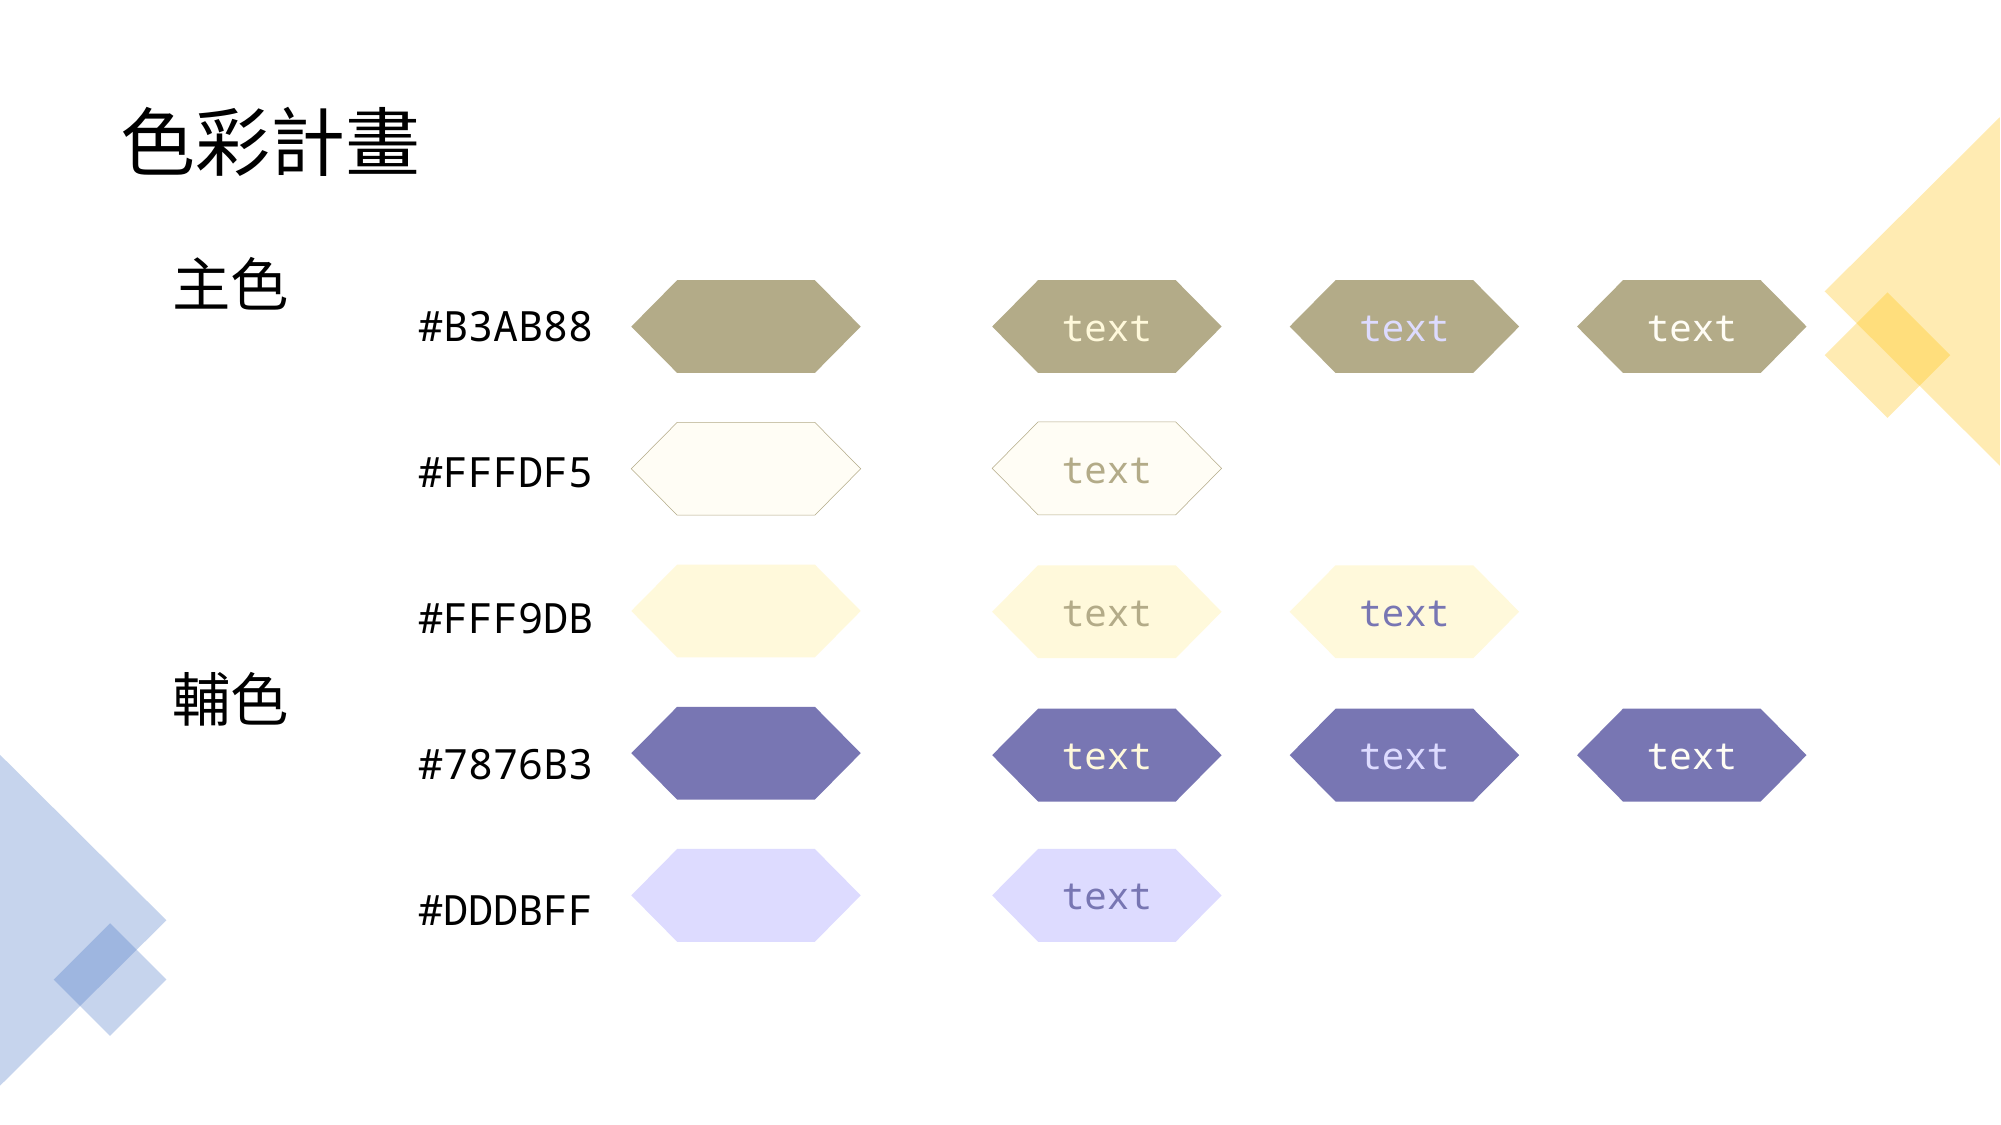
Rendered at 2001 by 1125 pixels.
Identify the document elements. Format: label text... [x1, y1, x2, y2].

text_box text [1344, 296, 1465, 356]
text_box [1575, 279, 1809, 375]
text_box [629, 279, 863, 375]
text_box [0, 0, 2000, 1125]
text_box [629, 563, 863, 659]
text_box [1575, 707, 1809, 803]
text_box text [1047, 724, 1167, 785]
text_box [0, 753, 168, 1088]
text_box [990, 847, 1224, 943]
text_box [1824, 116, 2000, 466]
text_box text [1047, 296, 1167, 356]
text_box [990, 279, 1224, 375]
text_box [629, 421, 863, 517]
text_box text [1632, 724, 1752, 785]
text_box text [1047, 438, 1167, 499]
text_box [1288, 279, 1521, 375]
text_box [629, 847, 863, 943]
text_box 主色 [157, 240, 305, 326]
text_box [52, 921, 168, 1038]
text_box text [1632, 296, 1752, 356]
text_box [990, 564, 1224, 660]
text_box text [1344, 724, 1465, 785]
text_box text [1047, 581, 1167, 642]
text_box [990, 707, 1224, 803]
text_box [1288, 707, 1521, 803]
text_box text [1344, 581, 1465, 642]
list #B3AB88 #FFFDF5 #FFF9DB #7876B3 #DDDBFF [403, 216, 715, 1036]
title 色彩計畫 [105, 52, 921, 240]
text_box text [1047, 865, 1167, 925]
text_box [1288, 564, 1521, 660]
text_box [629, 705, 863, 801]
text_box 輔色 [157, 655, 305, 741]
text_box [990, 420, 1224, 516]
